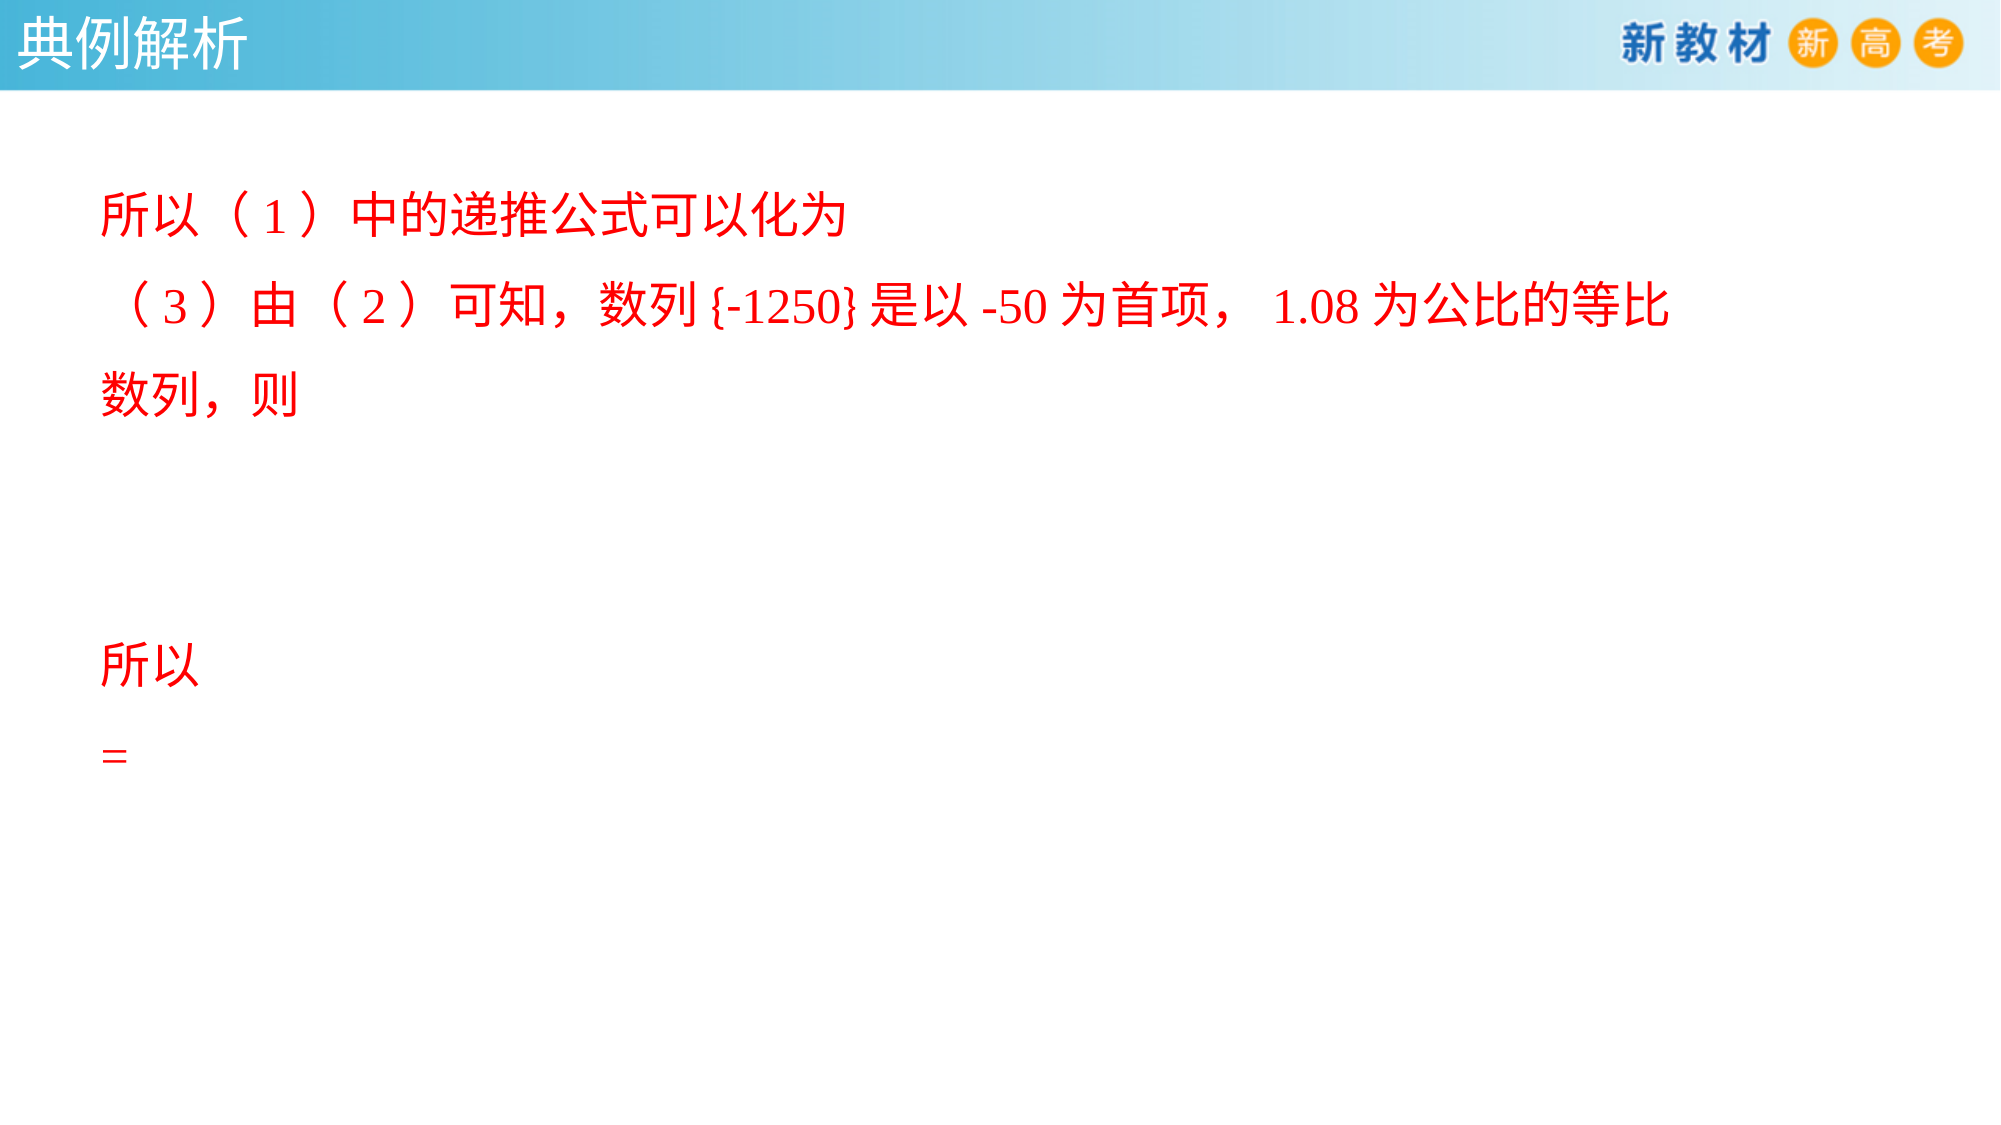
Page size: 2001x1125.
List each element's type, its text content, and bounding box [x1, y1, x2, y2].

text_box 典例解析 [1, 0, 265, 85]
picture [0, 0, 2001, 1125]
